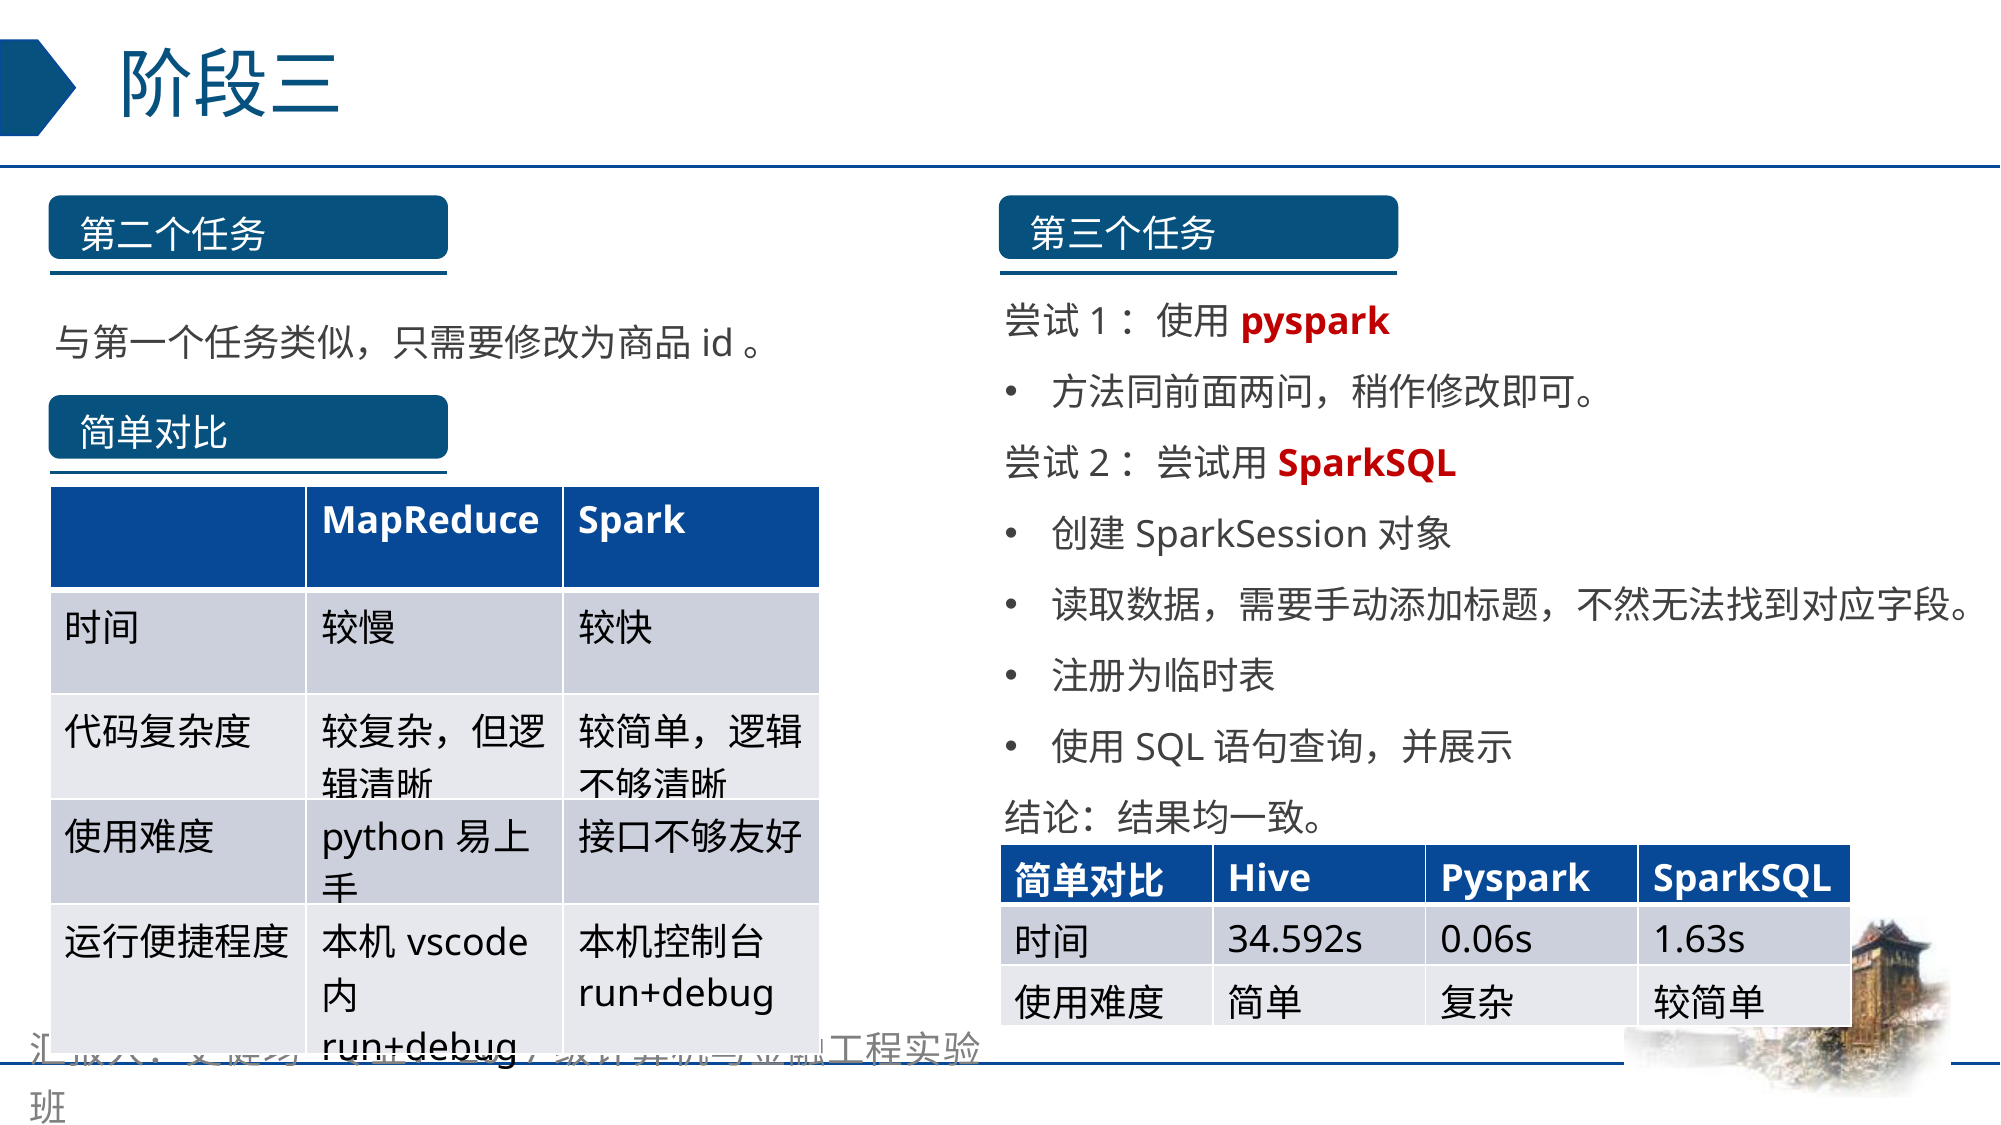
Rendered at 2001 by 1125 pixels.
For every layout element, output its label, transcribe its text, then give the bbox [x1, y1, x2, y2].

table_cell 本机vscode内run+debug [307, 905, 562, 1053]
table_cell 时间 [51, 593, 305, 693]
text_box 第二个任务 [49, 168, 317, 272]
text_box 简单对比 [49, 473, 317, 484]
table_header [51, 487, 305, 587]
table_cell 简单 [1214, 966, 1425, 1025]
table_cell 时间 [1001, 907, 1212, 964]
table_cell 较复杂，但逻辑清晰 [307, 695, 562, 798]
table_header Pyspark [1426, 845, 1637, 902]
table_cell 较简单，逻辑不够清晰 [564, 695, 819, 798]
table_cell 较慢 [307, 593, 562, 693]
table_cell 运行便捷程度 [51, 905, 305, 1053]
table_cell 使用难度 [1001, 966, 1212, 1025]
table_header MapReduce [307, 487, 562, 587]
text_box 与第一个任务类似，只需要修改为商品id。 [25, 276, 840, 394]
table_header SparkSQL [1639, 845, 1850, 902]
text_box [317, 395, 448, 459]
text_box [1267, 195, 1399, 254]
table_cell 复杂 [1426, 966, 1637, 1025]
table_header Spark [564, 487, 819, 587]
table_header 简单对比 [1001, 845, 1212, 902]
text_box 尝试1：使用pyspark 方法同前面两问，稍作修改即可。 尝试2：尝试用SparkSQL 创建SparkSession对象 读取数据，需要手动添加标题，不然无法找到对应字段。 注册为临时表 使用SQL语句查询，并展示 结论：结果均一致。 [975, 254, 2000, 869]
table_header Hive [1214, 845, 1425, 902]
table_cell 本机控制台run+debug [564, 905, 819, 1053]
table_cell 34.592s [1214, 907, 1425, 964]
picture [1624, 917, 1951, 1098]
text_box 第三个任务 [999, 166, 1267, 254]
table_cell python易上手 [307, 800, 562, 903]
title 阶段三 [118, 33, 878, 143]
text_box 简单对比 [49, 366, 317, 472]
table_cell 较简单 [1639, 966, 1850, 1025]
table_cell 接口不够友好 [564, 800, 819, 903]
table_cell 0.06s [1426, 907, 1637, 964]
table_cell 1.63s [1639, 907, 1850, 964]
text_box [317, 195, 448, 259]
table_cell 代码复杂度 [51, 695, 305, 798]
table_cell 使用难度 [51, 800, 305, 903]
table_cell 较快 [564, 593, 819, 693]
